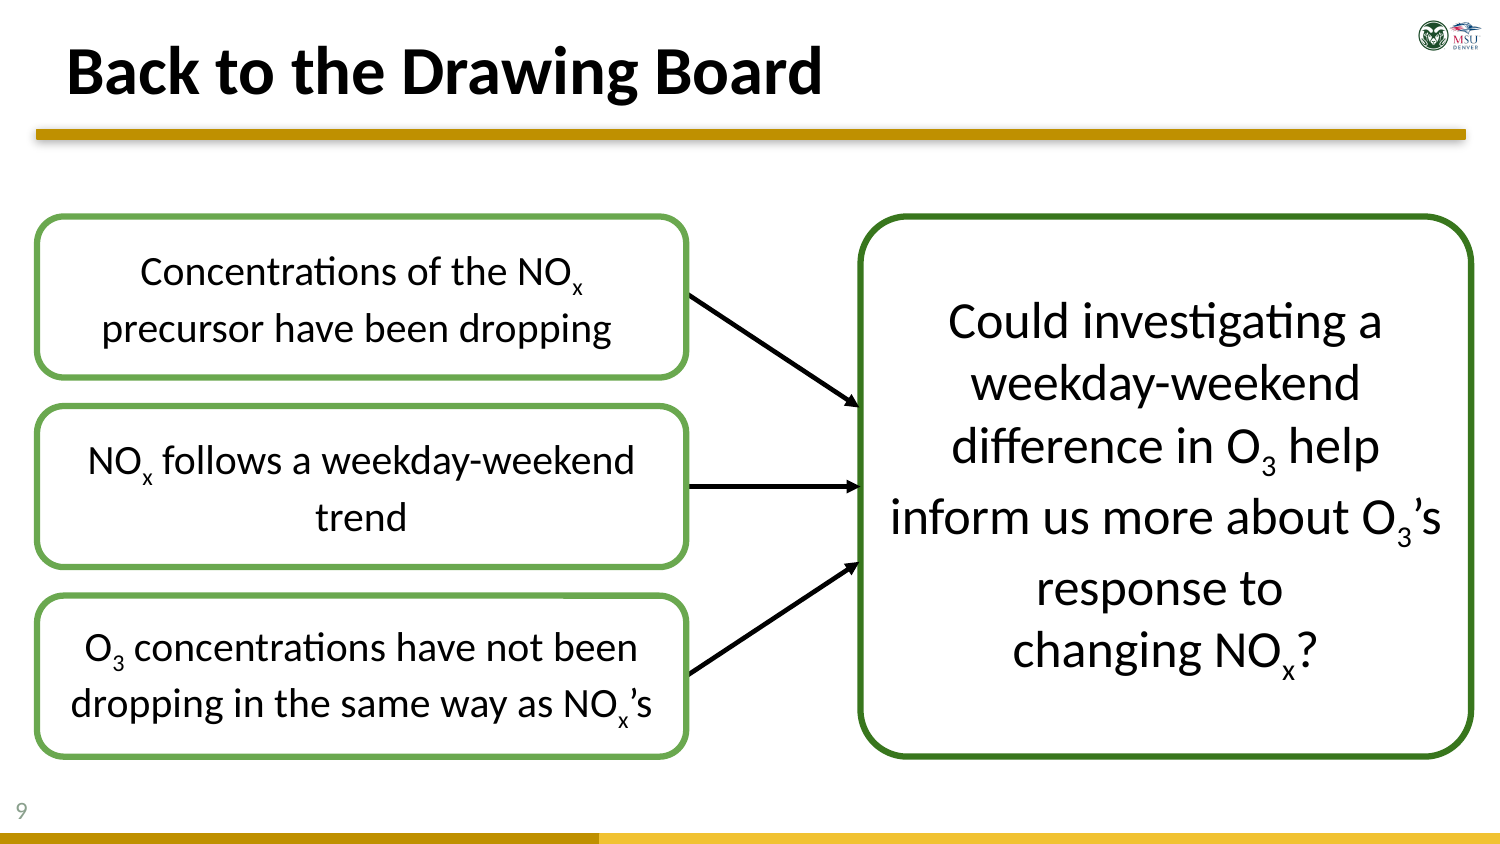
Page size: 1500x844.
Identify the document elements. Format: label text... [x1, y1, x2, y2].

text_box [0, 834, 599, 844]
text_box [1416, 18, 1484, 53]
text_box [36, 129, 1465, 140]
text_box O3 concentrations have not been dropping in the same way as NOx’s [36, 595, 680, 757]
text_box [599, 834, 1500, 844]
text_box 9 [0, 779, 110, 835]
title Back to the Drawing Board [51, 10, 875, 105]
text_box NOx follows a weekday-weekend trend [36, 406, 680, 568]
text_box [685, 216, 1472, 757]
text_box Concentrations of the NOx precursor have been dropping [36, 216, 680, 378]
